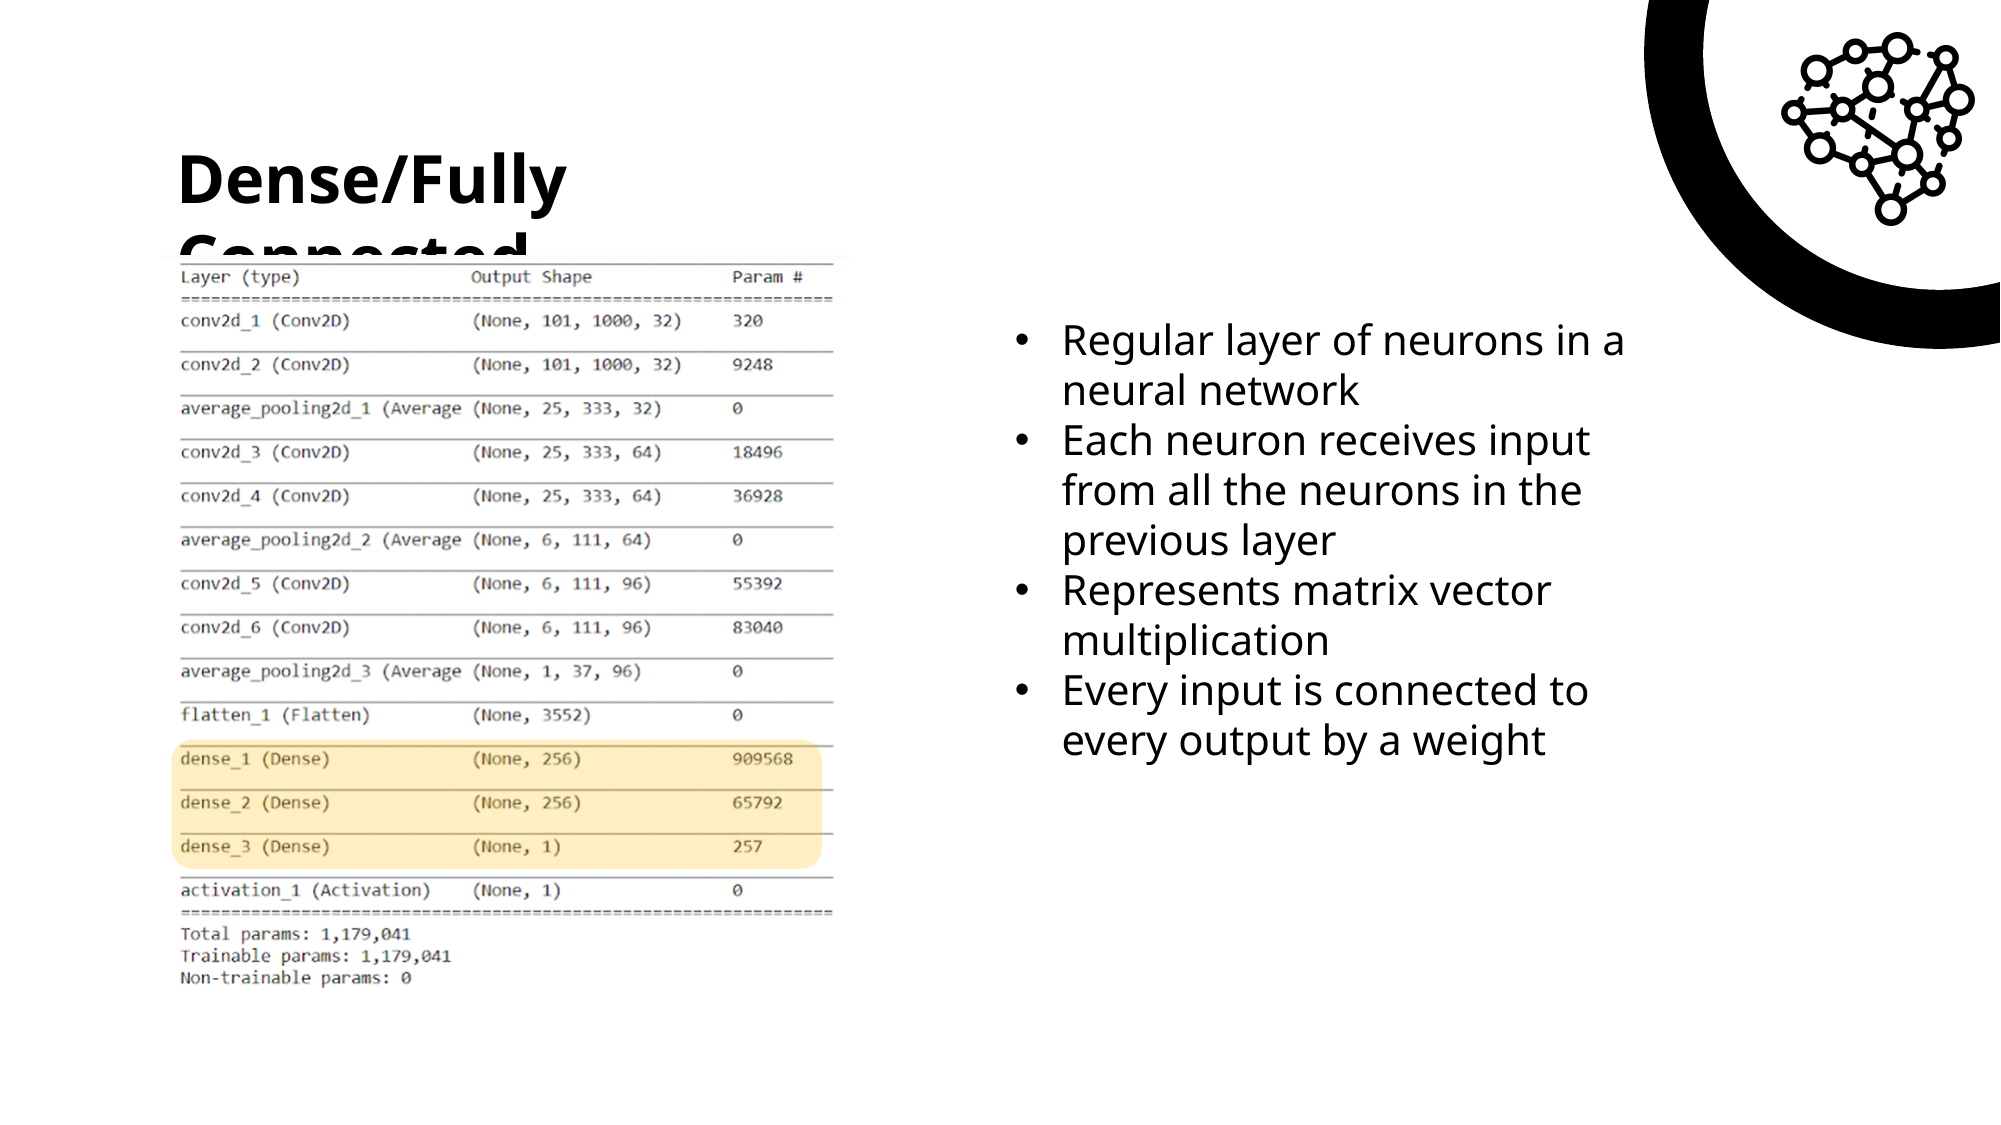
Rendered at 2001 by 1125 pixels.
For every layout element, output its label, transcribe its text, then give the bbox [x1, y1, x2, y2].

picture [1781, 32, 1976, 226]
text_box [1643, 0, 2000, 350]
picture [161, 255, 849, 995]
text_box Dense/Fully Connected [161, 129, 823, 255]
text_box [1702, 0, 2000, 291]
text_box Regular layer of neurons in a neural network Each neuron receives input from all the neurons in the previous layer Represents matrix vector multiplication Every input is connected to every output by a weight [999, 306, 1711, 772]
